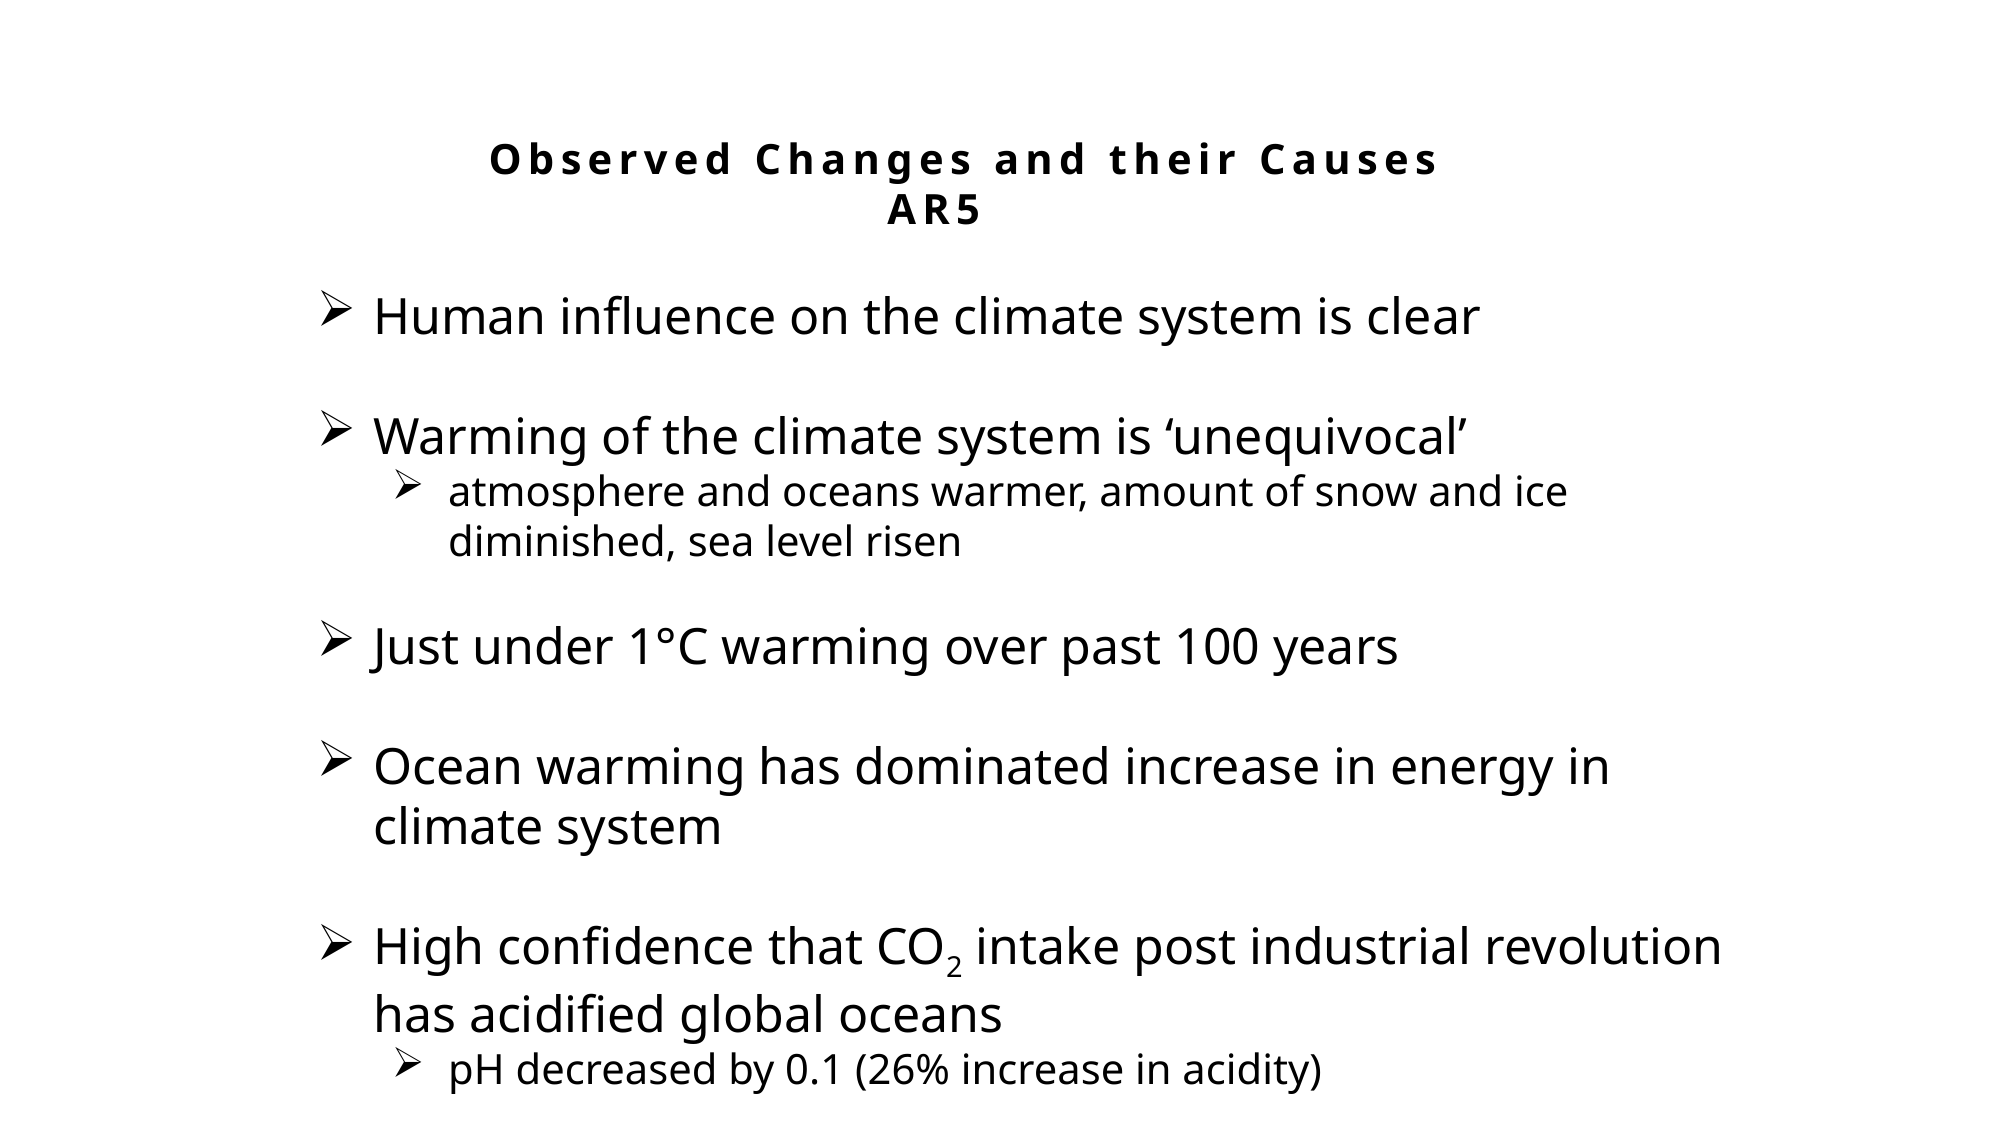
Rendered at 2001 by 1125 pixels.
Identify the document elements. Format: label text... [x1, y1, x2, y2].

text_box Human influence on the climate system is clear Warming of the climate system is ‘unequivocal’ atmosphere and oceans warmer, amount of snow and ice diminished, sea level risen Just under 1°C warming over past 100 years Ocean warming has dominated increase in energy in climate system High confidence that CO2 intake post industrial revolution has acidified global oceans pH decreased by 0.1 (26% increase in acidity) [302, 217, 1766, 1101]
text_box Observed Changes and their Causes AR5 [473, 125, 1452, 241]
